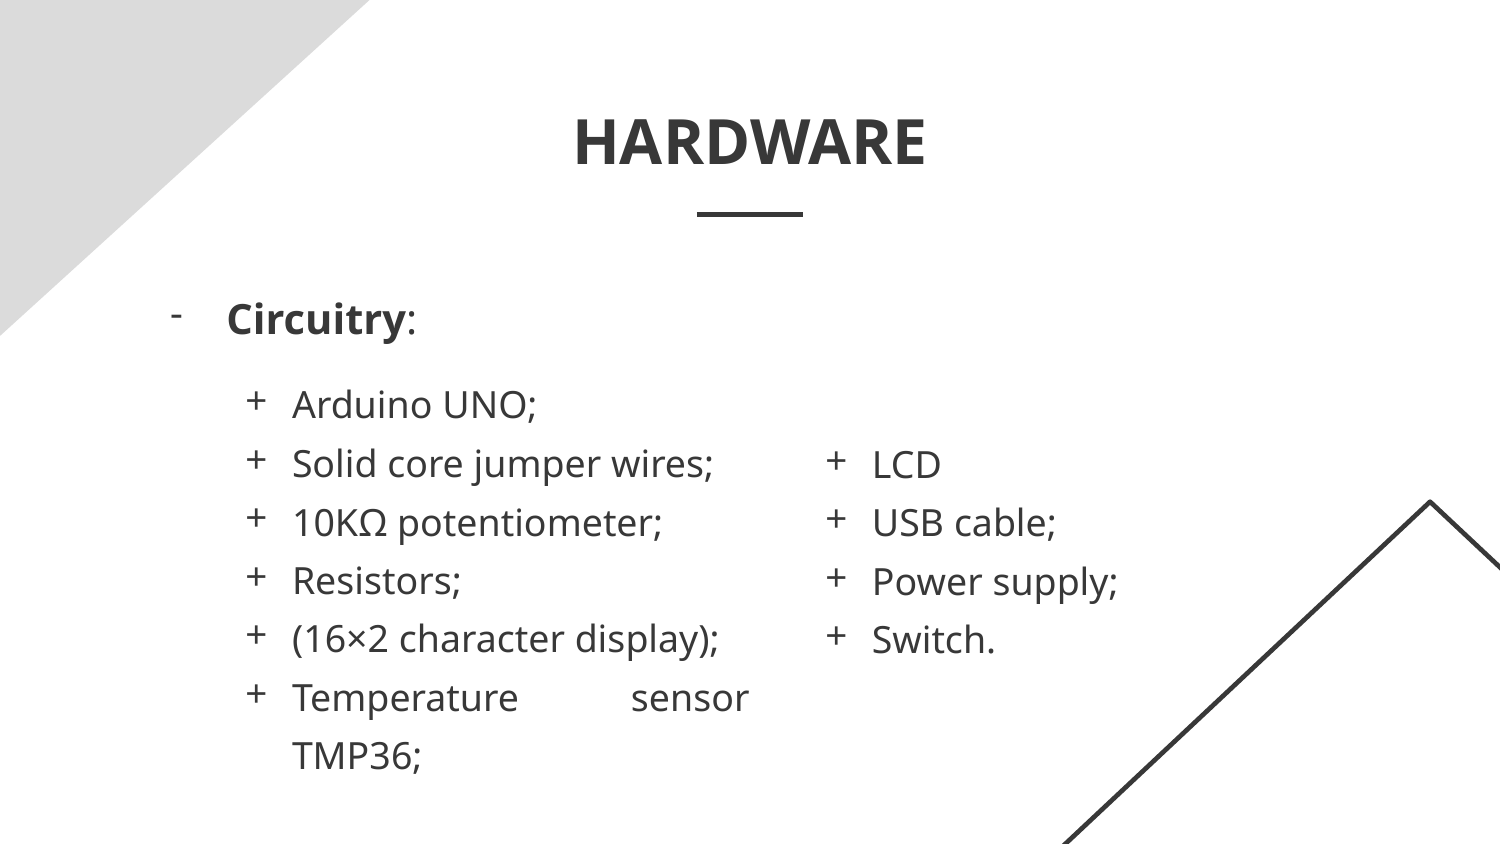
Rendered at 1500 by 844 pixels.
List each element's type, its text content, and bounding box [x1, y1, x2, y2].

subtitle Circuitry: Arduino UNO; Solid core jumper wires; 10KΩ potentiometer; Resistors; (16×2 character display); Temperature sensor TMP36; LCD USB cable; Power supply; Switch. [155, 263, 1345, 781]
title HARDWARE [323, 87, 1177, 174]
